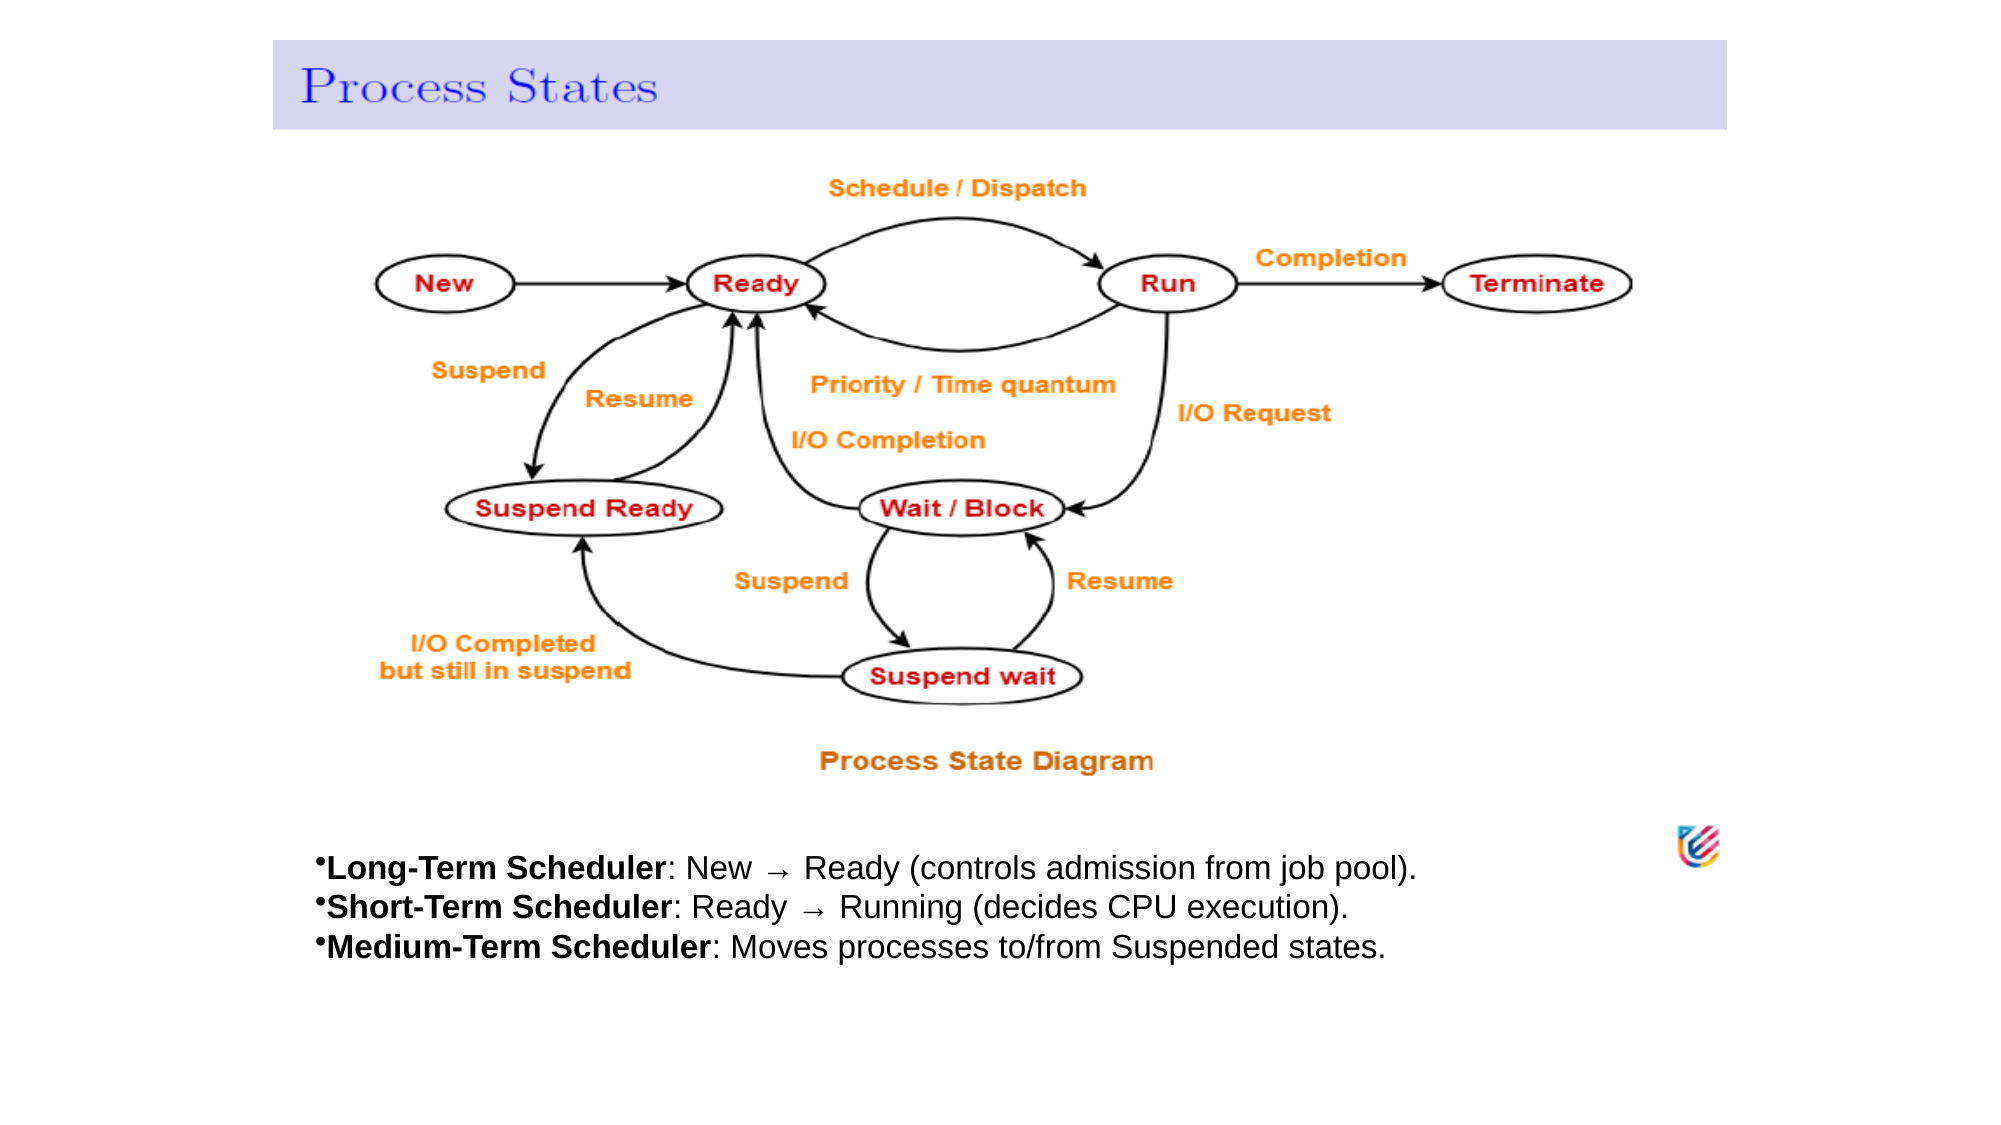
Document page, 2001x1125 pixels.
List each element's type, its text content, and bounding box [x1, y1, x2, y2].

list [272, 39, 1728, 885]
text_box Long-Term Scheduler: New → Ready (controls admission from job pool). Short-Term Scheduler: Ready → Running (decides CPU execution). Medium-Term Scheduler: Moves processes to/from Suspended states. [299, 885, 1500, 973]
